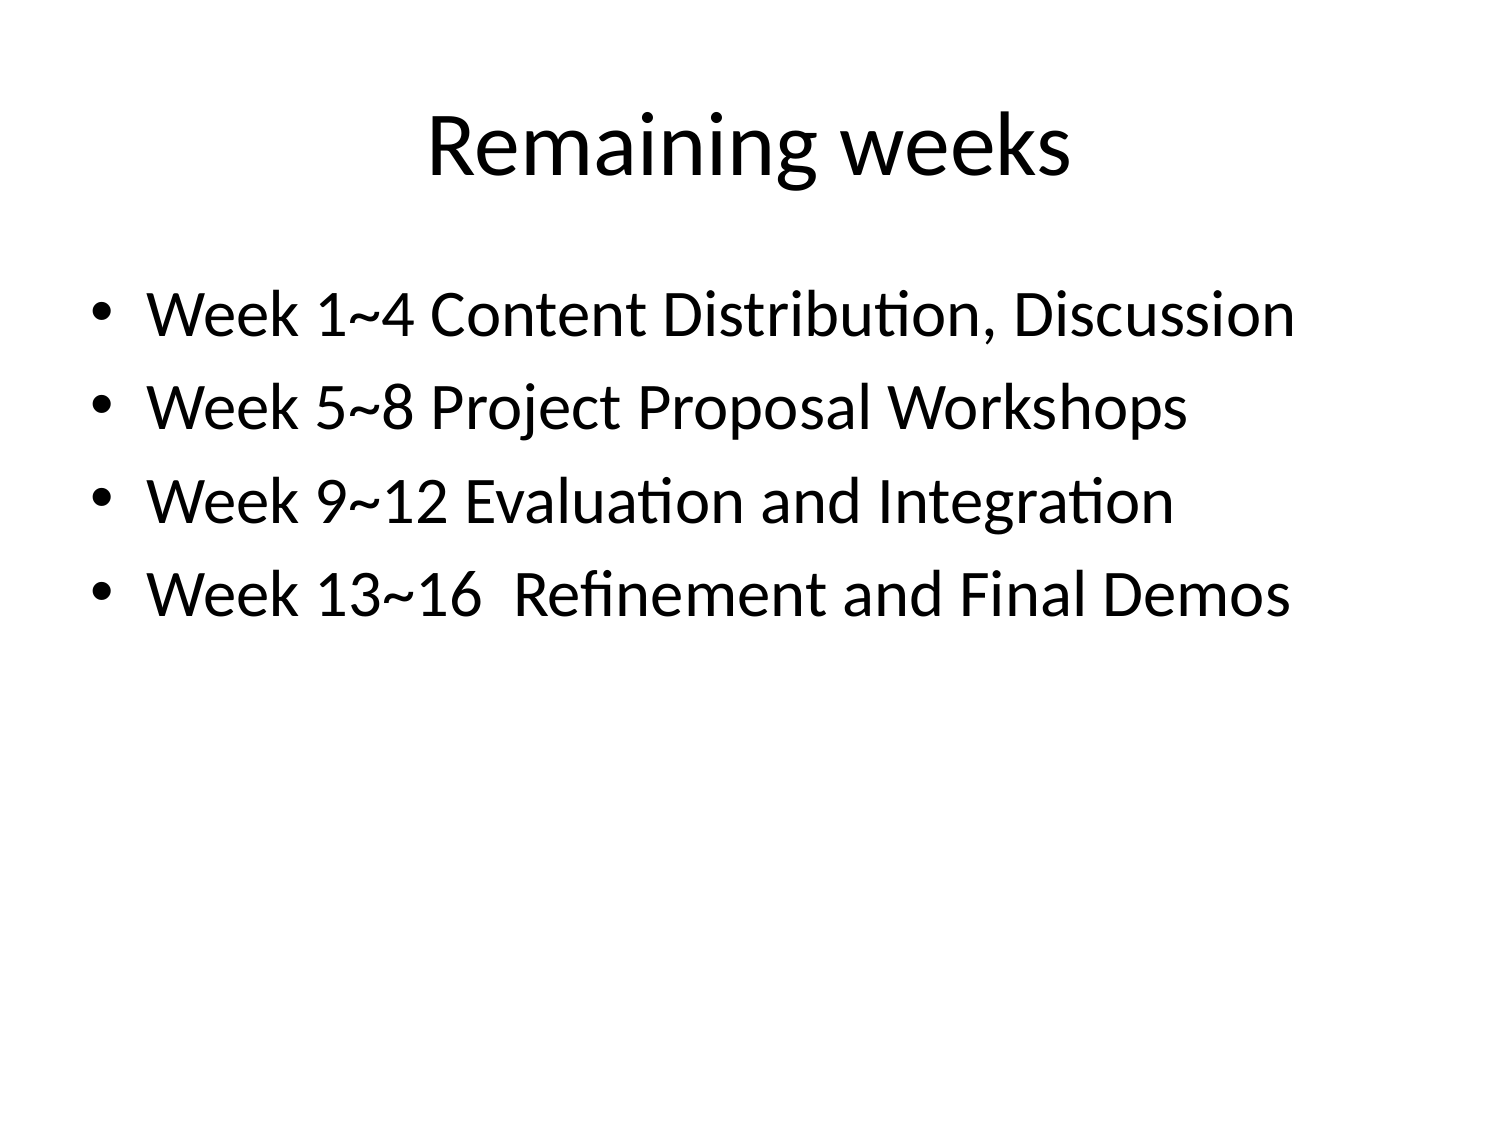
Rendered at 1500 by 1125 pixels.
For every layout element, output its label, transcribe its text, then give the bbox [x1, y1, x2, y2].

title Remaining weeks [75, 45, 1425, 233]
list Week 1~4 Content Distribution, Discussion Week 5~8 Project Proposal Workshops Week 9~12 Evaluation and Integration Week 13~16 Refinement and Final Demos [75, 262, 1425, 1005]
